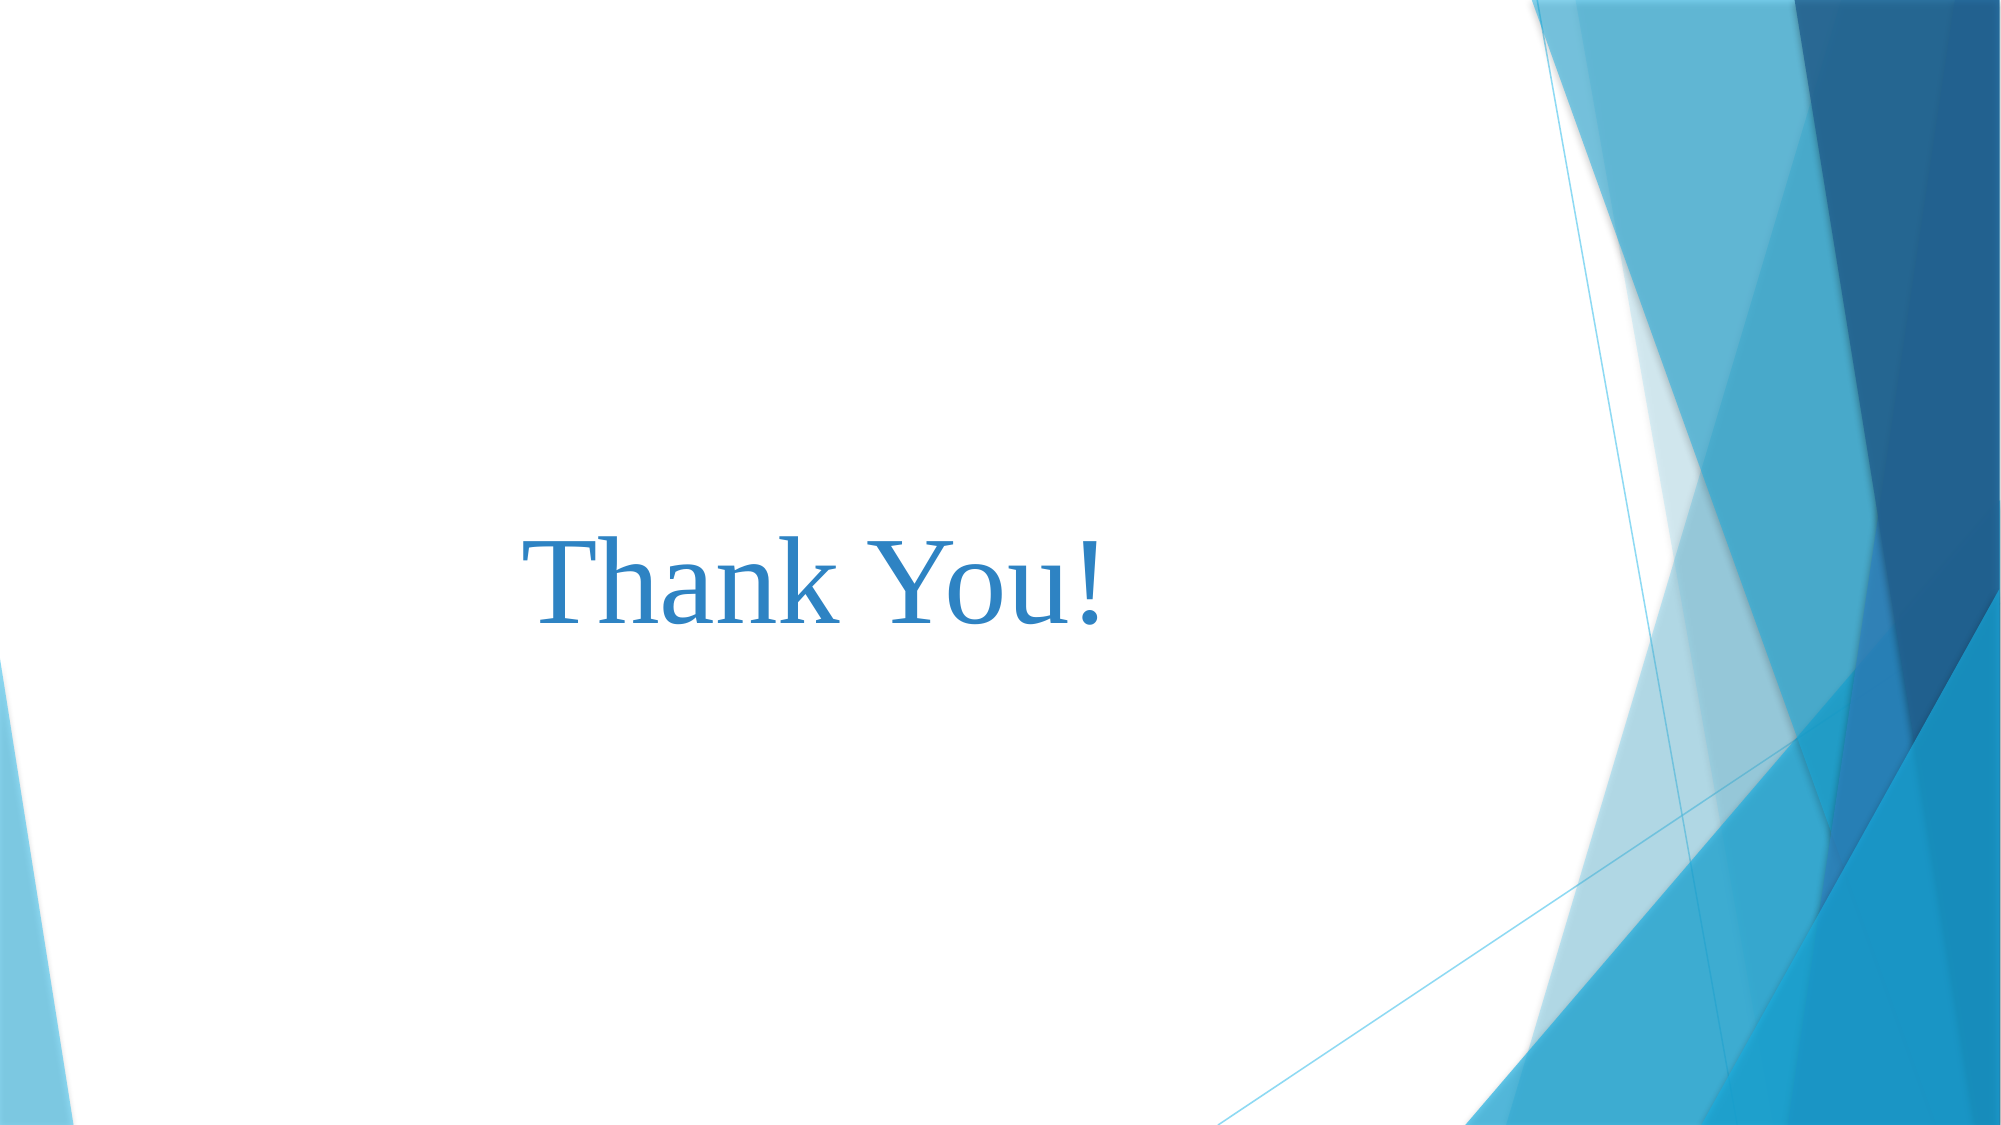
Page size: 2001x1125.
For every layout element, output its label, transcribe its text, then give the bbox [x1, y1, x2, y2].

title Thank You! [111, 491, 1522, 829]
